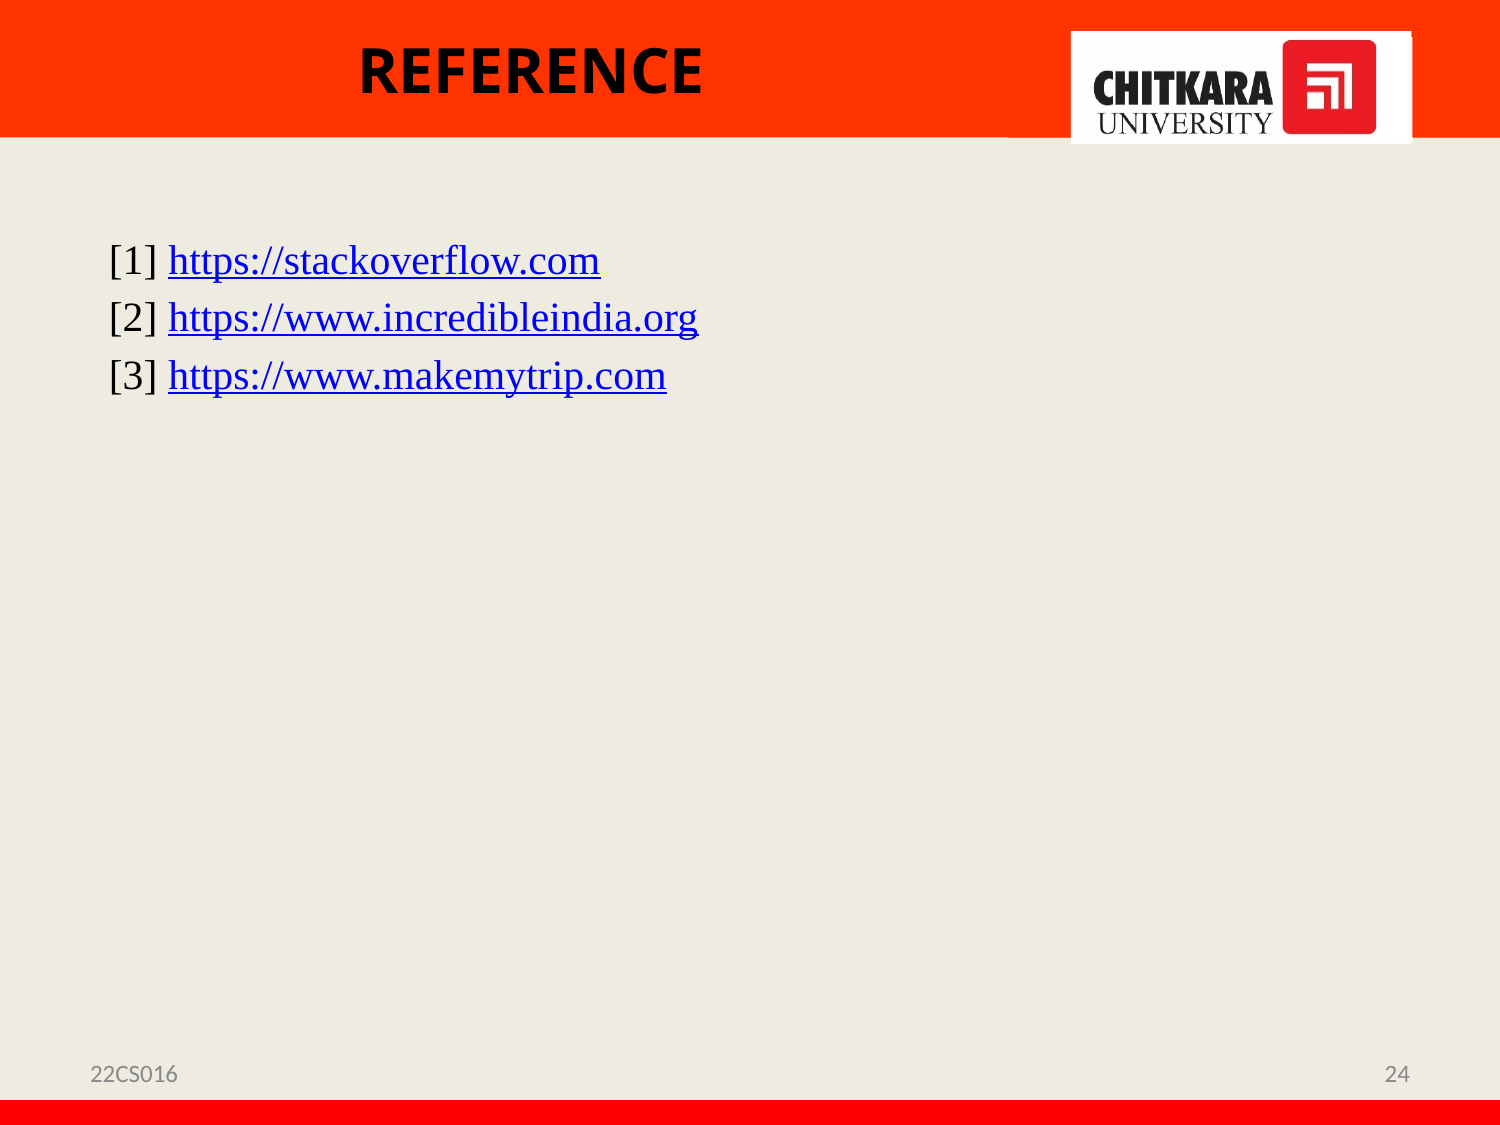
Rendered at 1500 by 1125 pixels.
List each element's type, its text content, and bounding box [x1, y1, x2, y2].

slide_number 22CS016 [75, 1042, 425, 1103]
list [1] https://stackoverflow.com [2] https://www.incredibleindia.org [3] https://www.makemytrip.com [75, 224, 1425, 968]
picture [1074, 37, 1391, 138]
title REFERENCE [0, 0, 1063, 138]
slide_number 24 [1074, 1042, 1425, 1103]
